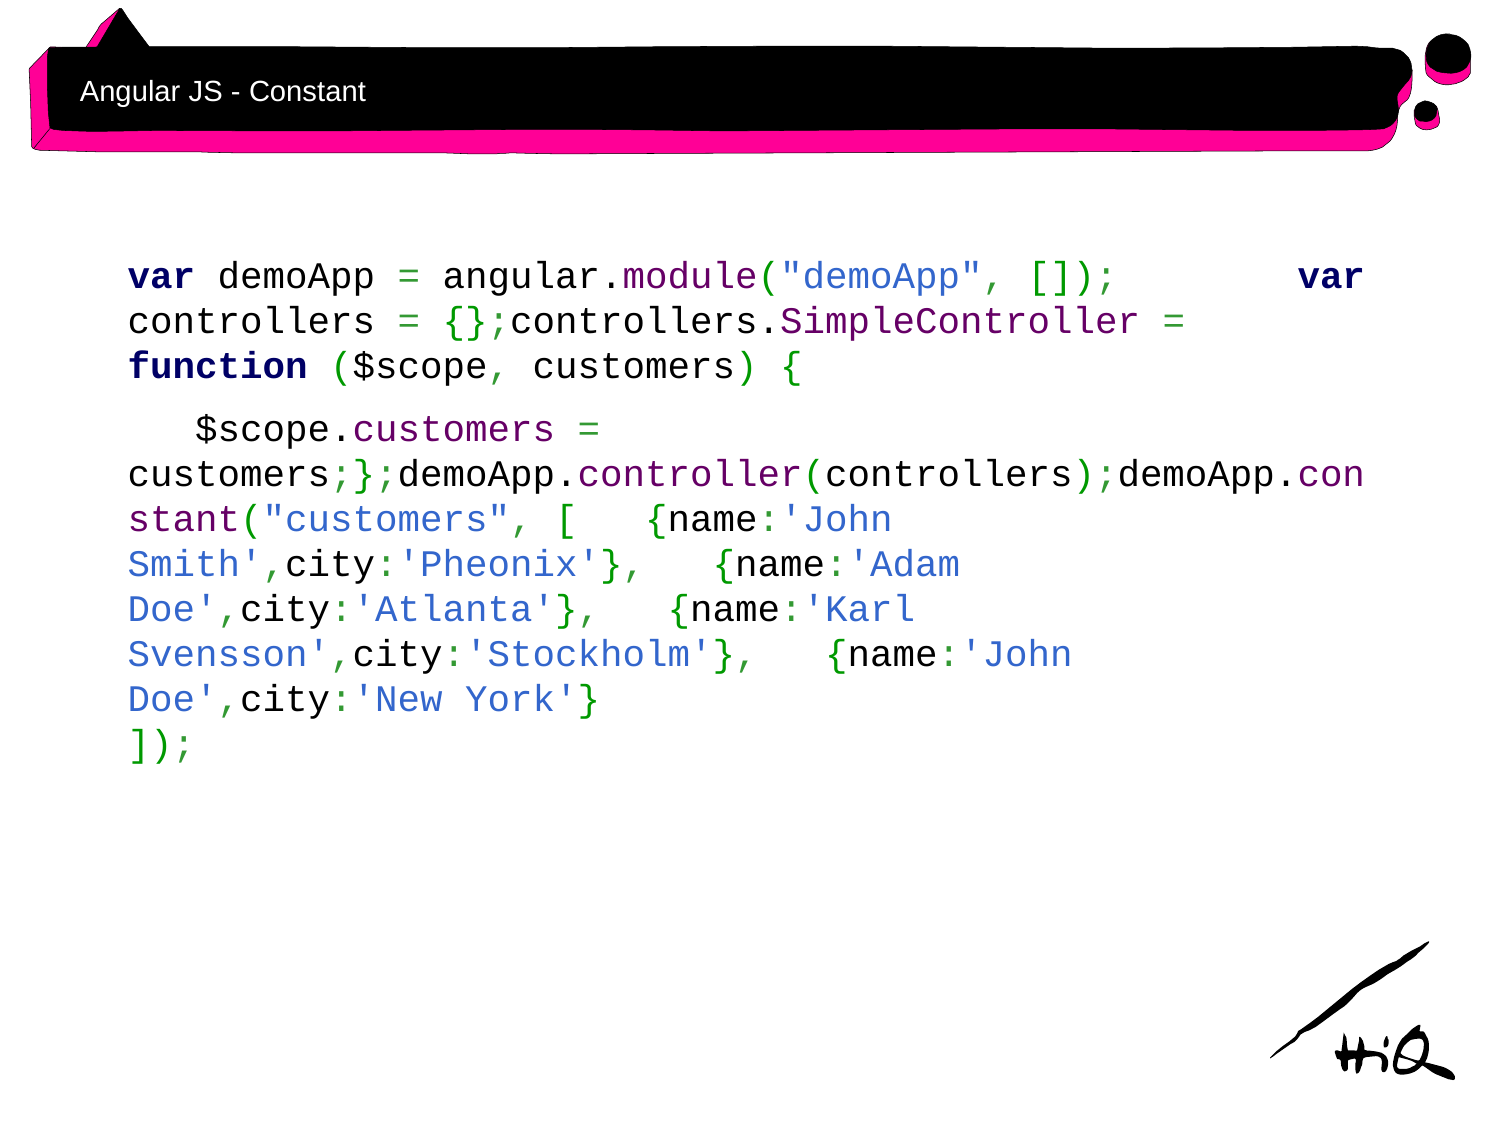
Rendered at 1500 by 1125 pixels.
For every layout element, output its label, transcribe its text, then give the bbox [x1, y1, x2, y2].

text_box var demoApp = angular.module("demoApp", []); var controllers = {};controllers.SimpleController = function ($scope, customers) { $scope.customers = customers;};demoApp.controller(controllers);demoApp.constant("customers", [ {name:'John Smith',city:'Pheonix'}, {name:'Adam Doe',city:'Atlanta'}, {name:'Karl Svensson',city:'Stockholm'}, {name:'John Doe',city:'New York'} ]); [112, 243, 1388, 1095]
title Angular JS - Constant [64, 54, 1365, 126]
slide_number [1423, 30, 1471, 79]
